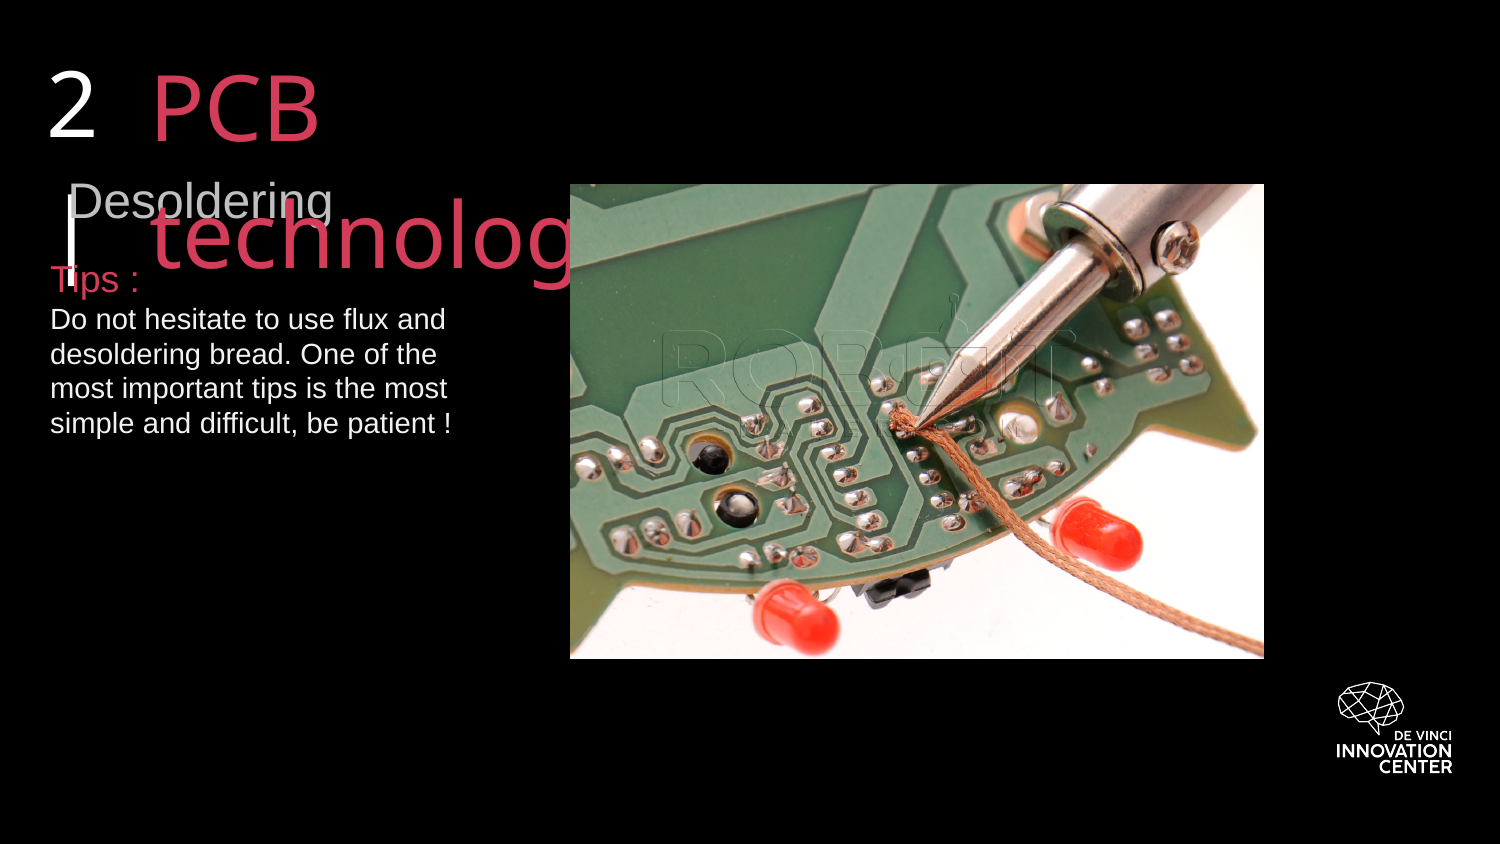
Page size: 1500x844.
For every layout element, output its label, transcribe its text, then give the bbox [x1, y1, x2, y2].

text_box Tips : Do not hesitate to use flux and desoldering bread. One of the most important tips is the most simple and difficult, be patient ! [35, 247, 497, 798]
picture [1320, 656, 1471, 807]
picture [570, 184, 1264, 659]
list 2| [12, 14, 144, 147]
list PCB technologies [115, 18, 914, 166]
text_box Desoldering [52, 150, 554, 248]
